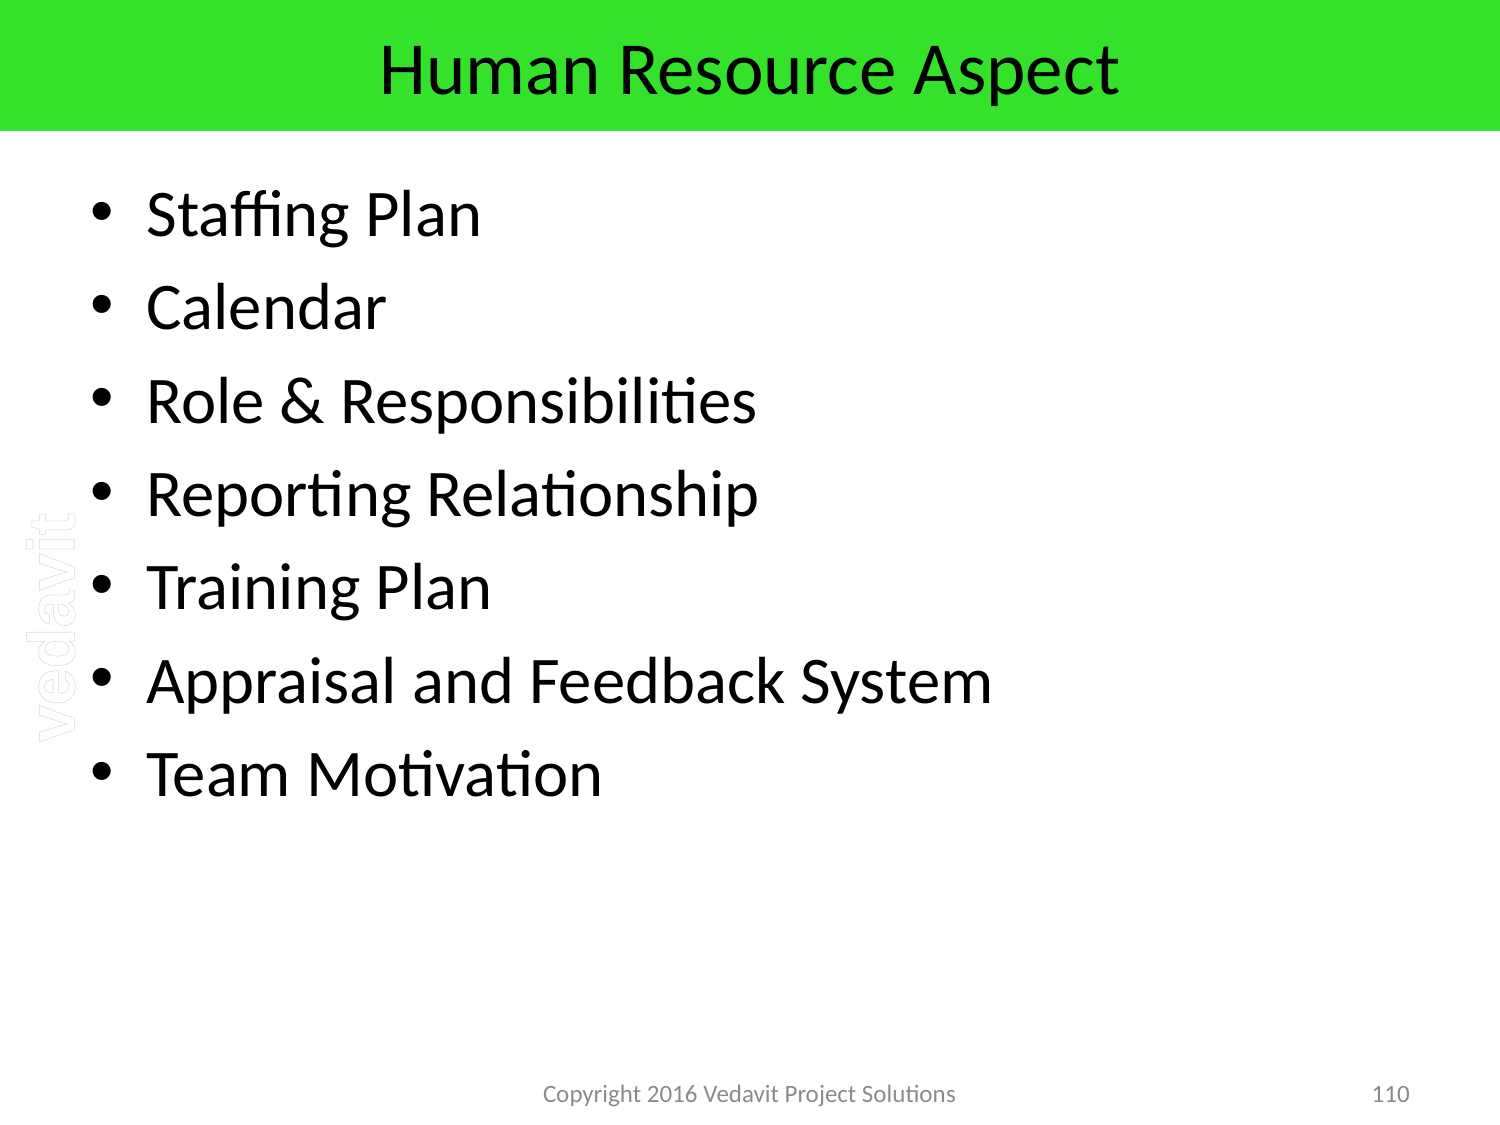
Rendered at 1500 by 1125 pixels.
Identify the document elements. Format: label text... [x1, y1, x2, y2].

list Staffing Plan Calendar Role & Responsibilities Reporting Relationship Training Plan Appraisal and Feedback System Team Motivation [75, 162, 1425, 1000]
slide_number 110 [1074, 1062, 1425, 1123]
title Human Resource Aspect [0, 0, 1500, 131]
footer Copyright 2016 Vedavit Project Solutions [512, 1062, 988, 1123]
